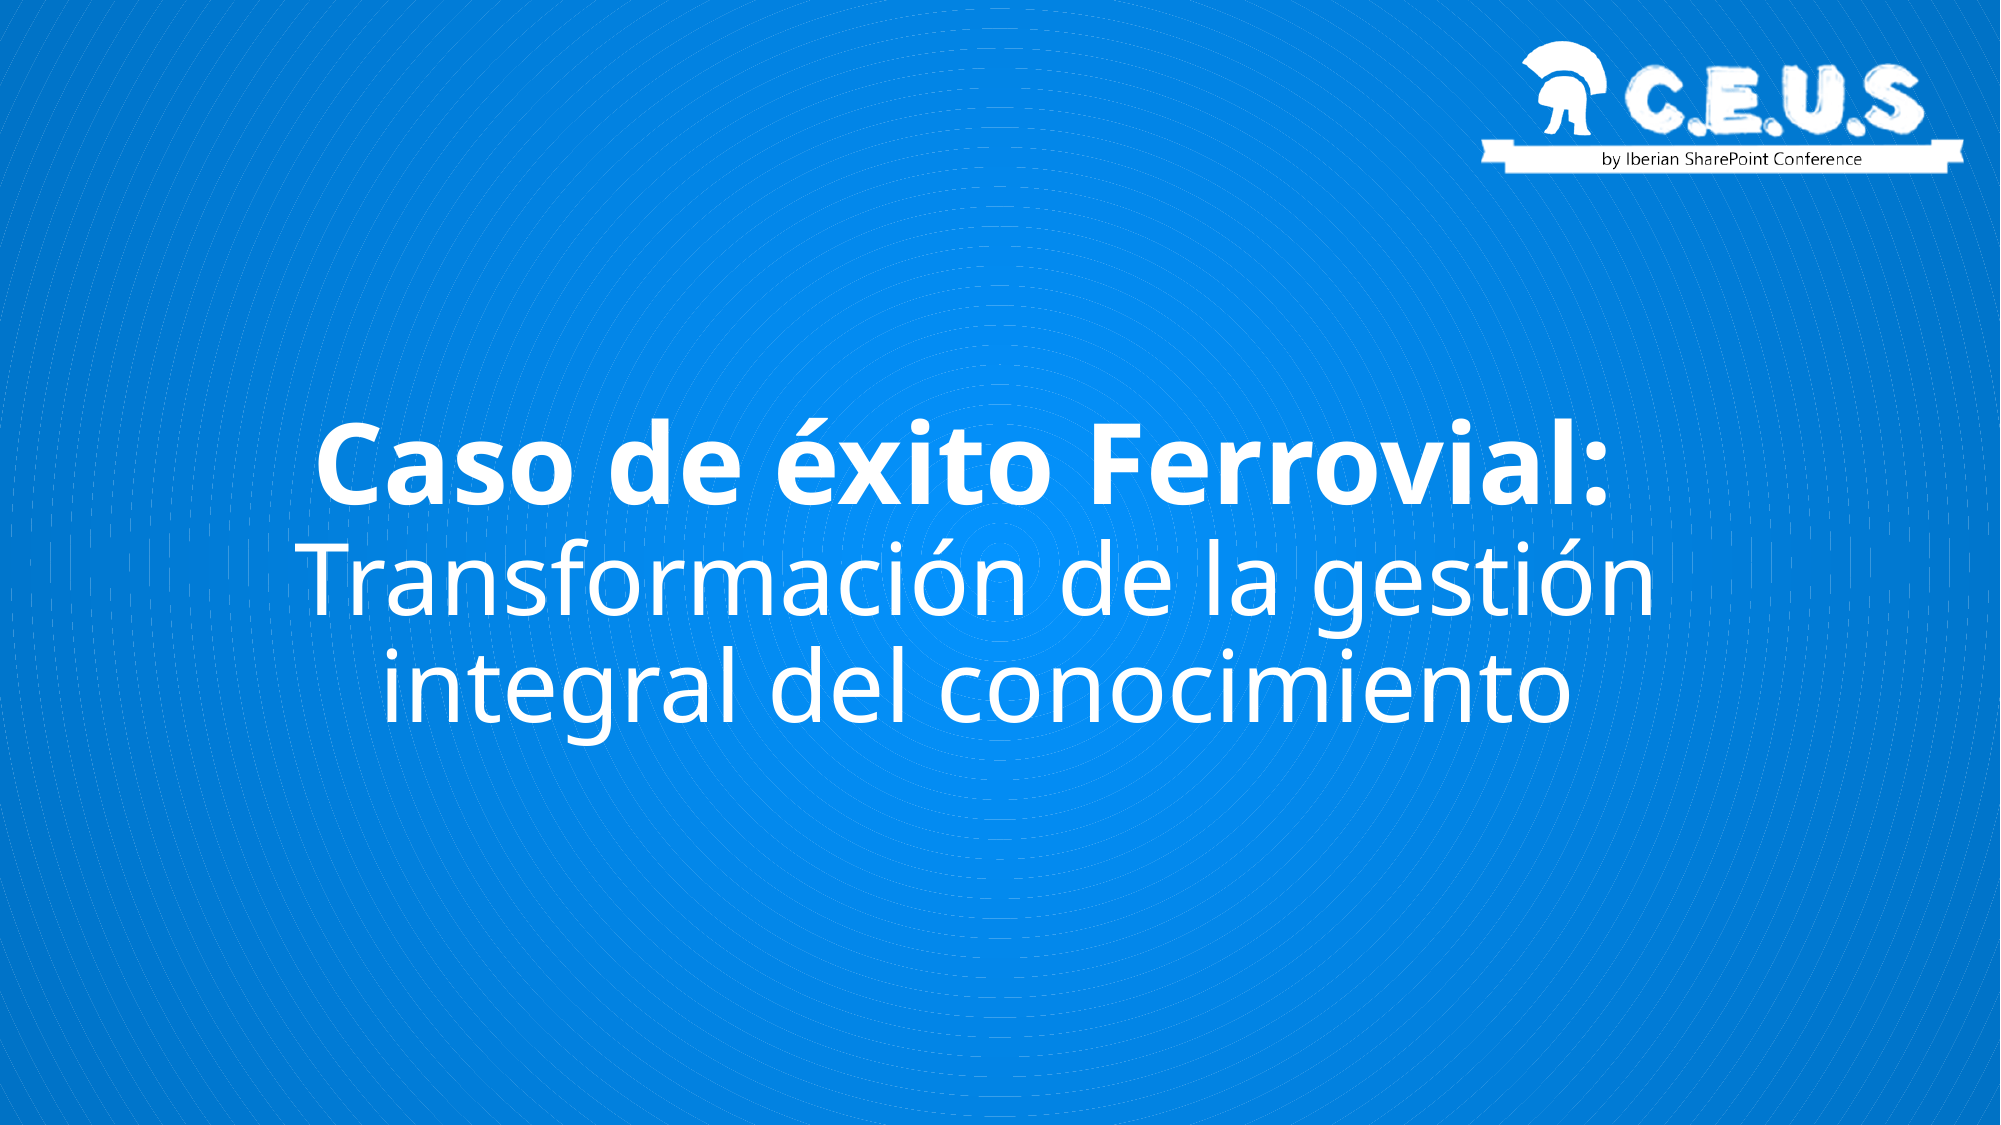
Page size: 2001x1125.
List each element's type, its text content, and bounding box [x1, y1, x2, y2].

picture [1464, 23, 1975, 194]
title Caso de éxito Ferrovial: Transformación de la gestión integral del conocimiento [114, 467, 1840, 685]
